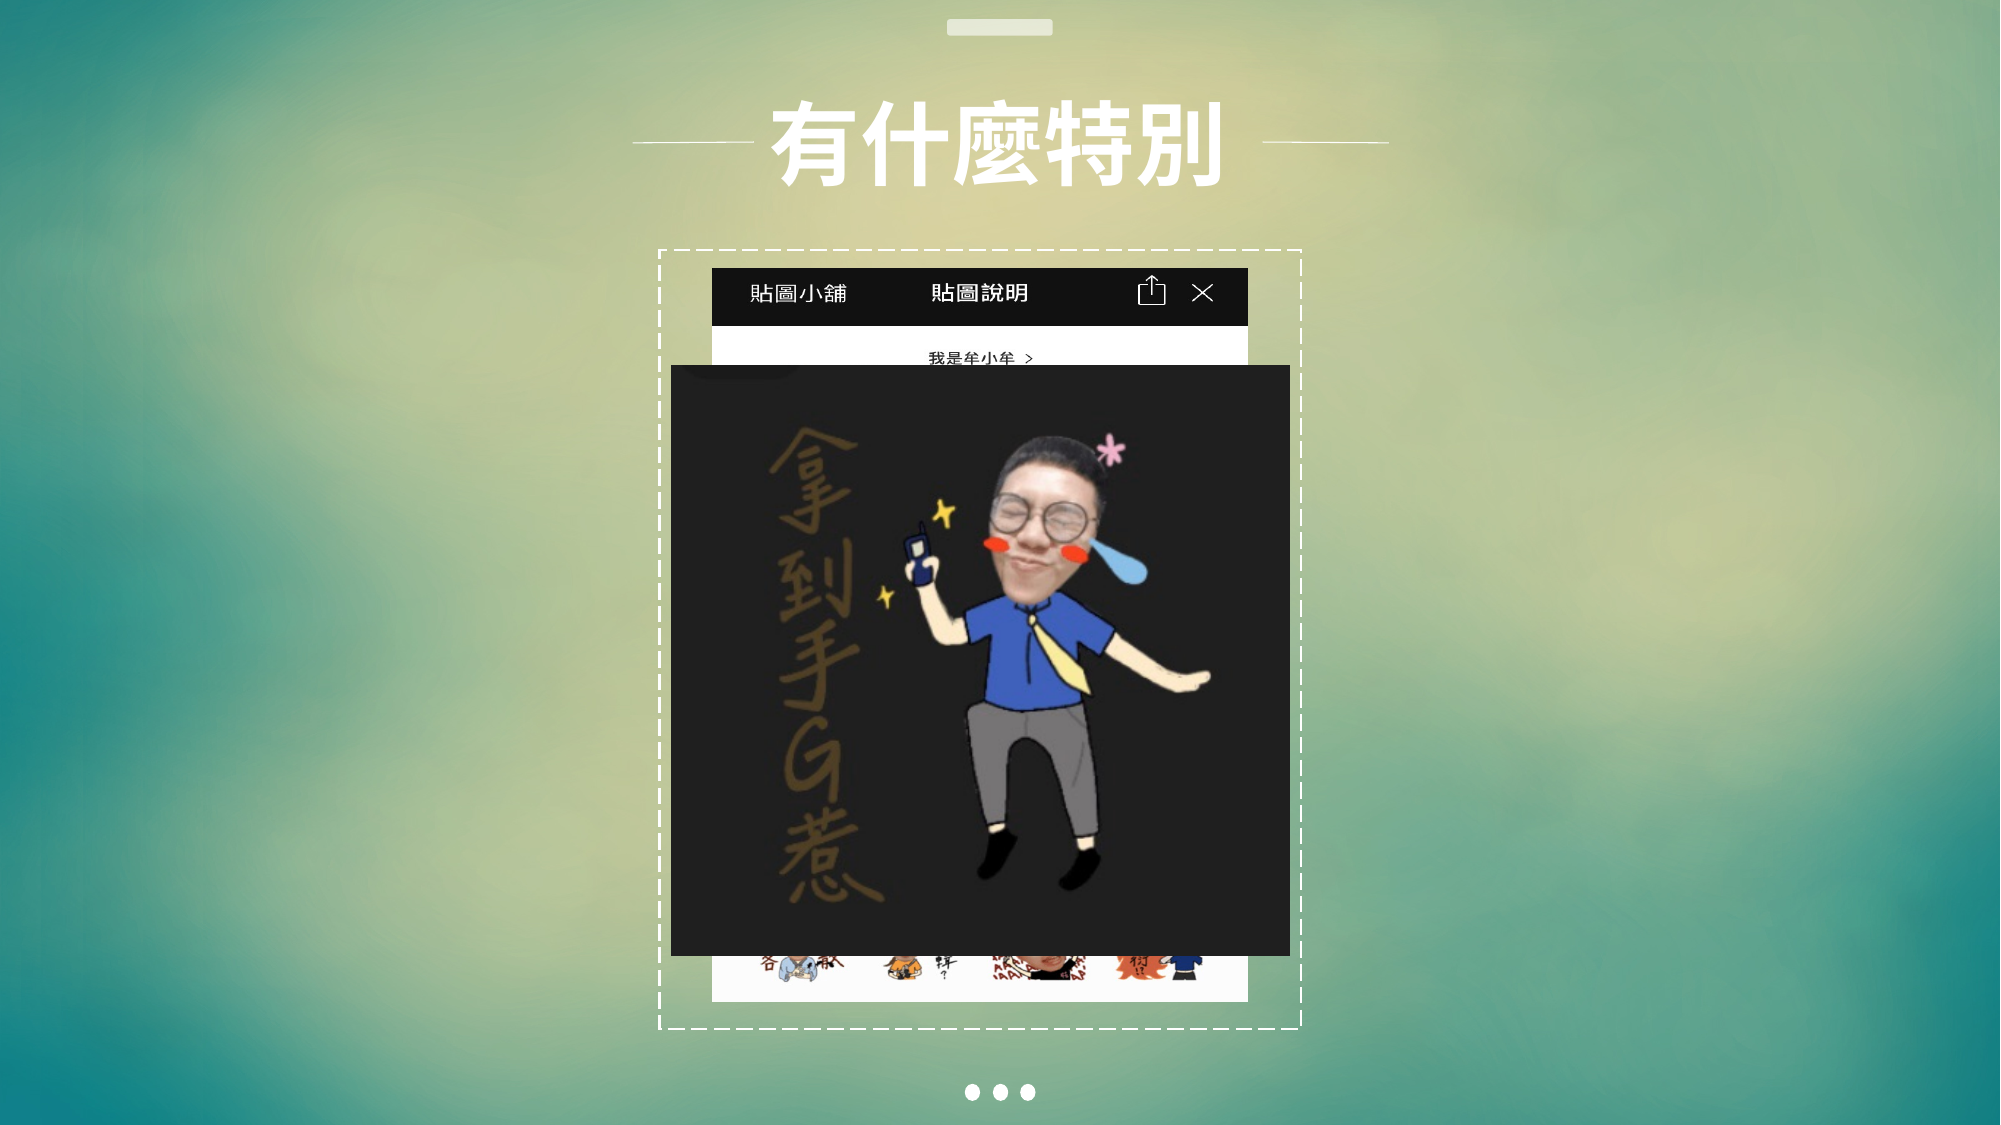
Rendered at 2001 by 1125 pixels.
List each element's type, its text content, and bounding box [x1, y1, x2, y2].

text_box [945, 18, 1054, 37]
text_box [1019, 1082, 1037, 1102]
text_box 有什麼特別 [753, 79, 1263, 205]
text_box [963, 1082, 982, 1102]
text_box [991, 1082, 1010, 1102]
text_box [658, 249, 1302, 1030]
picture [0, 0, 2000, 1125]
